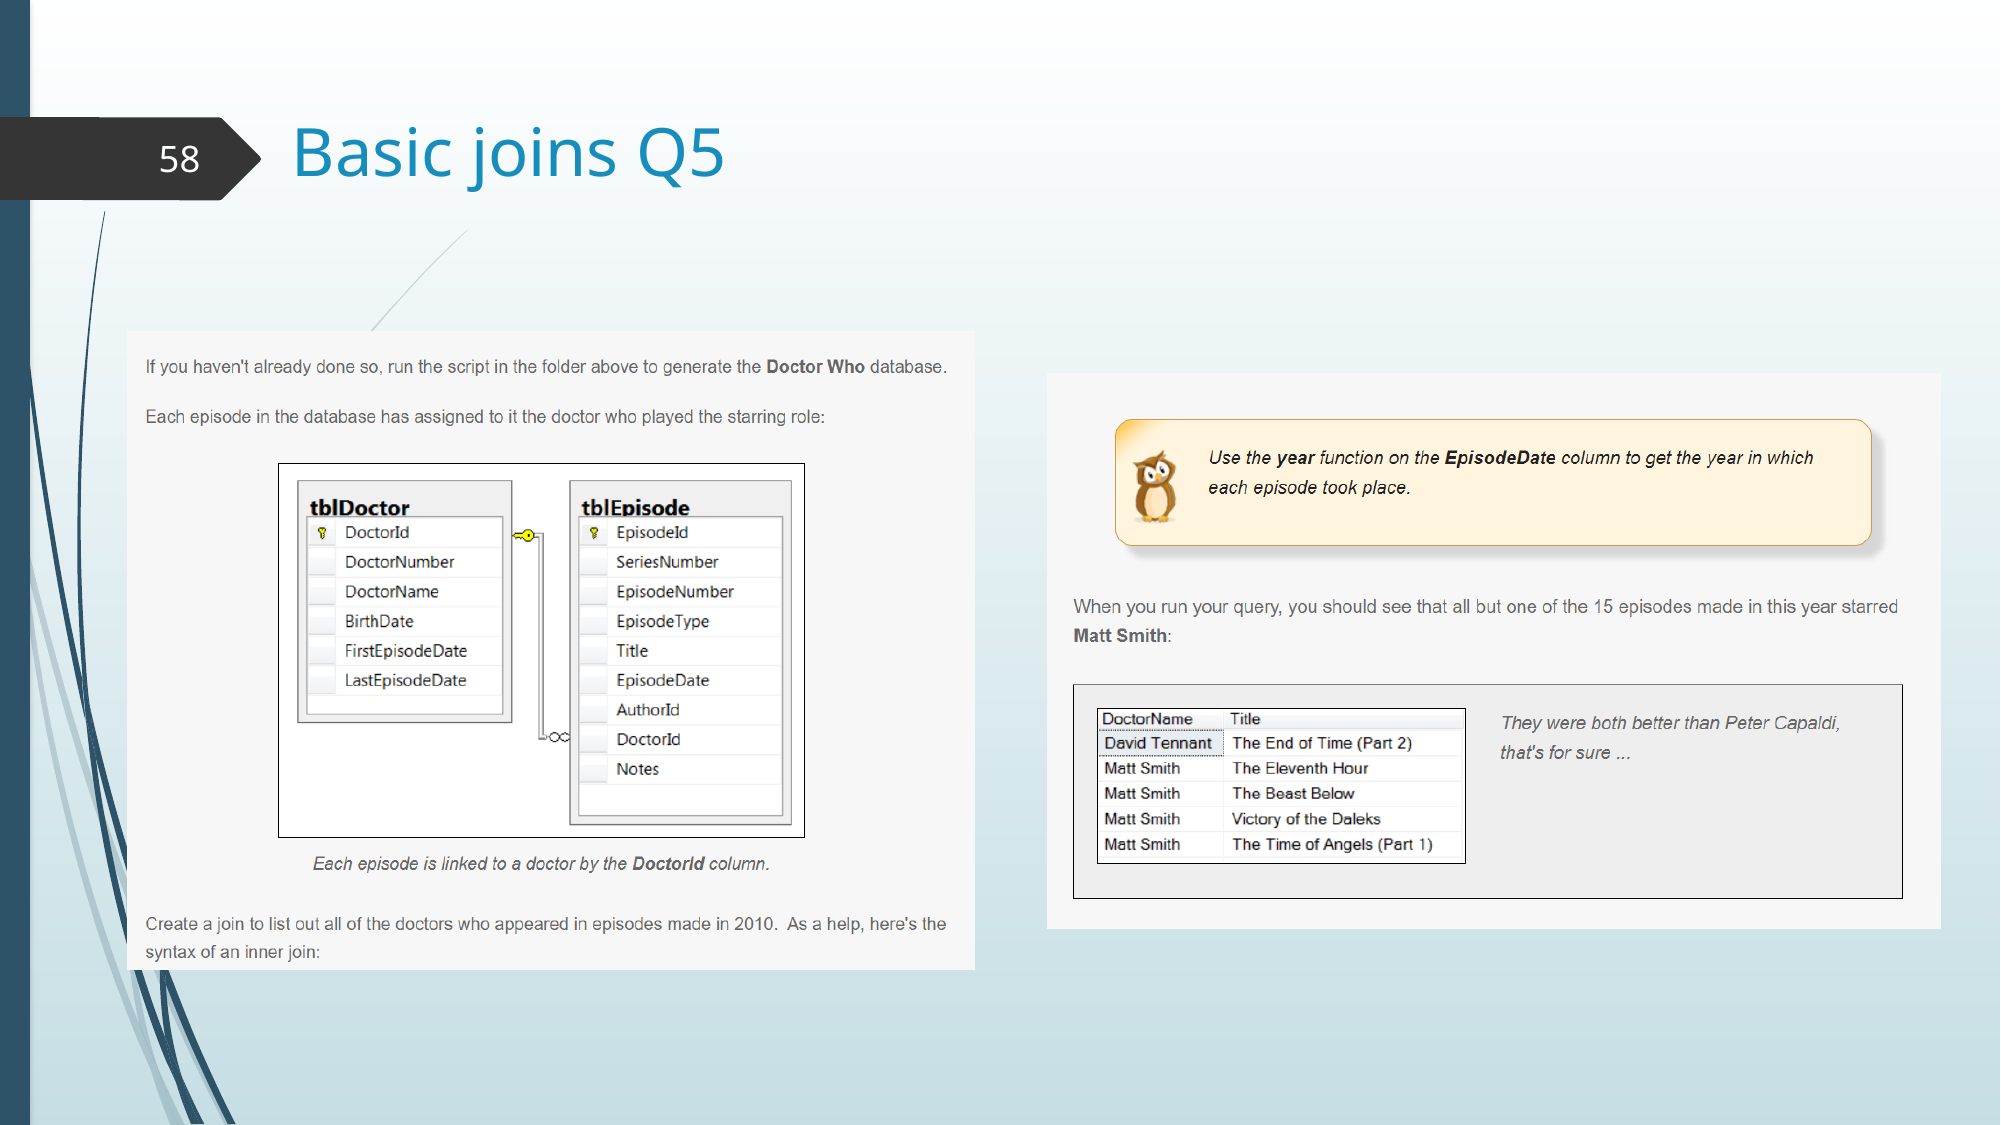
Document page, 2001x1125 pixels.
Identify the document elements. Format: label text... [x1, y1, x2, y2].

picture [126, 330, 976, 970]
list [1046, 373, 1941, 930]
title Basic joins Q5 [276, 102, 1478, 313]
slide_number 58 [87, 129, 216, 190]
